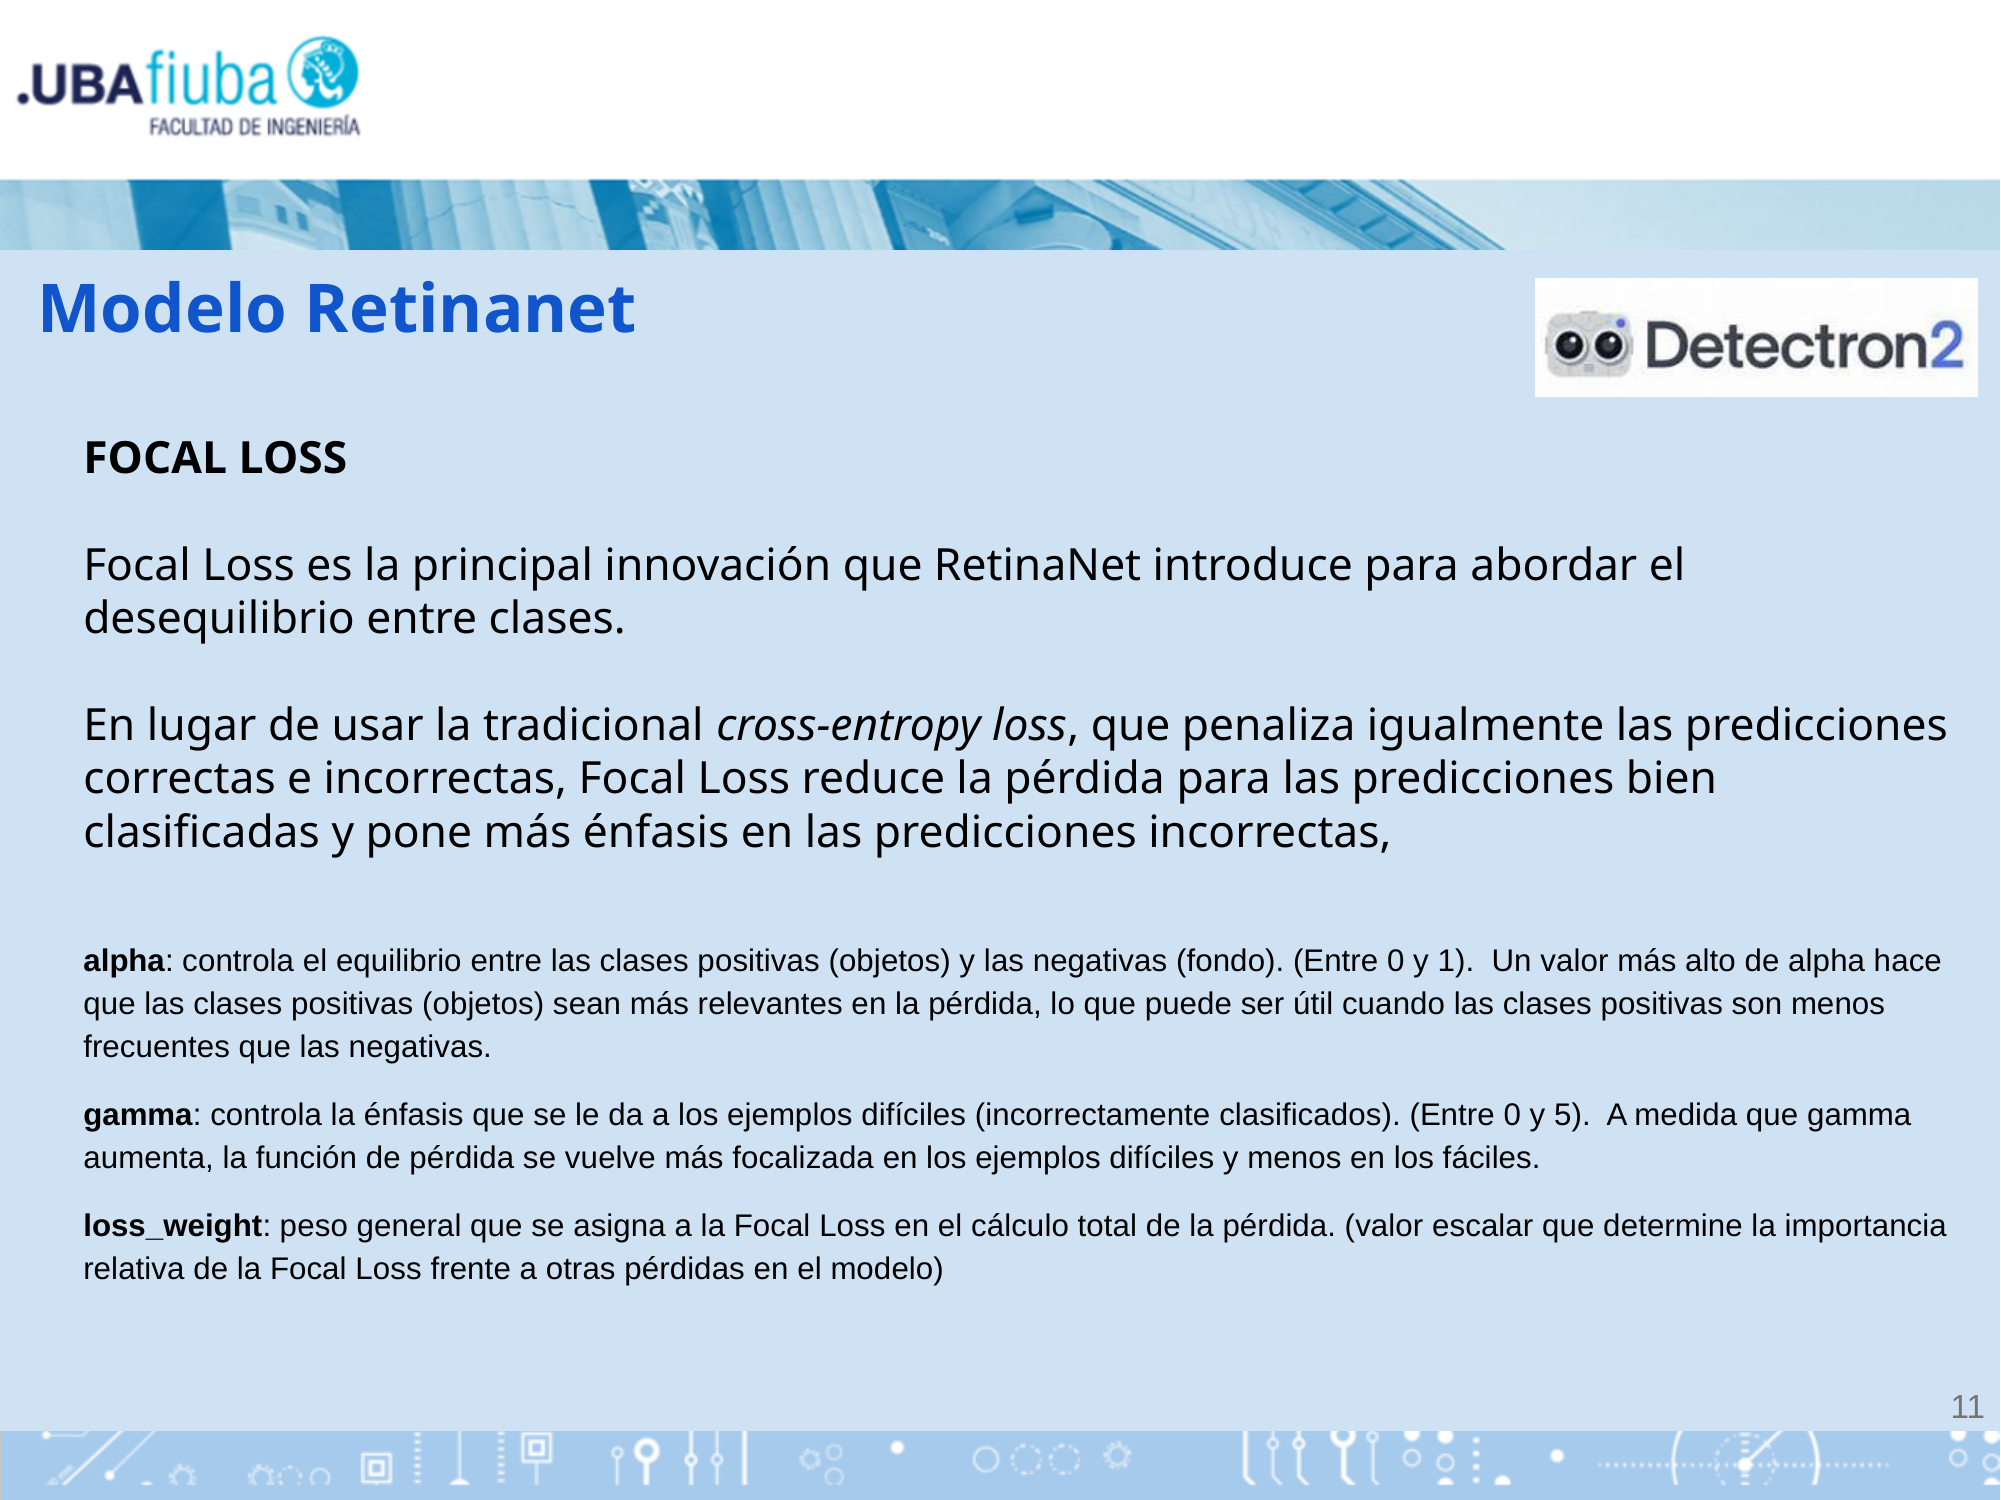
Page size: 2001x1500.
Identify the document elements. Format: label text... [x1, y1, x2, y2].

picture [0, 0, 2000, 251]
text_box FOCAL LOSS Focal Loss es la principal innovación que RetinaNet introduce para abordar el desequilibrio entre clases. En lugar de usar la tradicional cross-entropy loss, que penaliza igualmente las predicciones correctas e incorrectas, Focal Loss reduce la pérdida para las predicciones bien clasificadas y pone más énfasis en las predicciones incorrectas, alpha: controla el equilibrio entre las clases positivas (objetos) y las negativas (fondo). (Entre 0 y 1). Un valor más alto de alpha hace que las clases positivas (objetos) sean más relevantes en la pérdida, lo que puede ser útil cuando las clases positivas son menos frecuentes que las negativas. gamma: controla la énfasis que se le da a los ejemplos difíciles (incorrectamente clasificados). (Entre 0 y 5). A medida que gamma aumenta, la función de pérdida se vuelve más focalizada en los ejemplos difíciles y menos en los fáciles. loss_weight: peso general que se asigna a la Focal Loss en el cálculo total de la pérdida. (valor escalar que determine la importancia relativa de la Focal Loss frente a otras pérdidas en el modelo) [68, 414, 1978, 1313]
text_box Modelo Retinanet [22, 262, 821, 357]
picture [0, 1430, 2000, 1500]
picture [1535, 278, 1978, 398]
slide_number ‹#› [1550, 1365, 2000, 1430]
